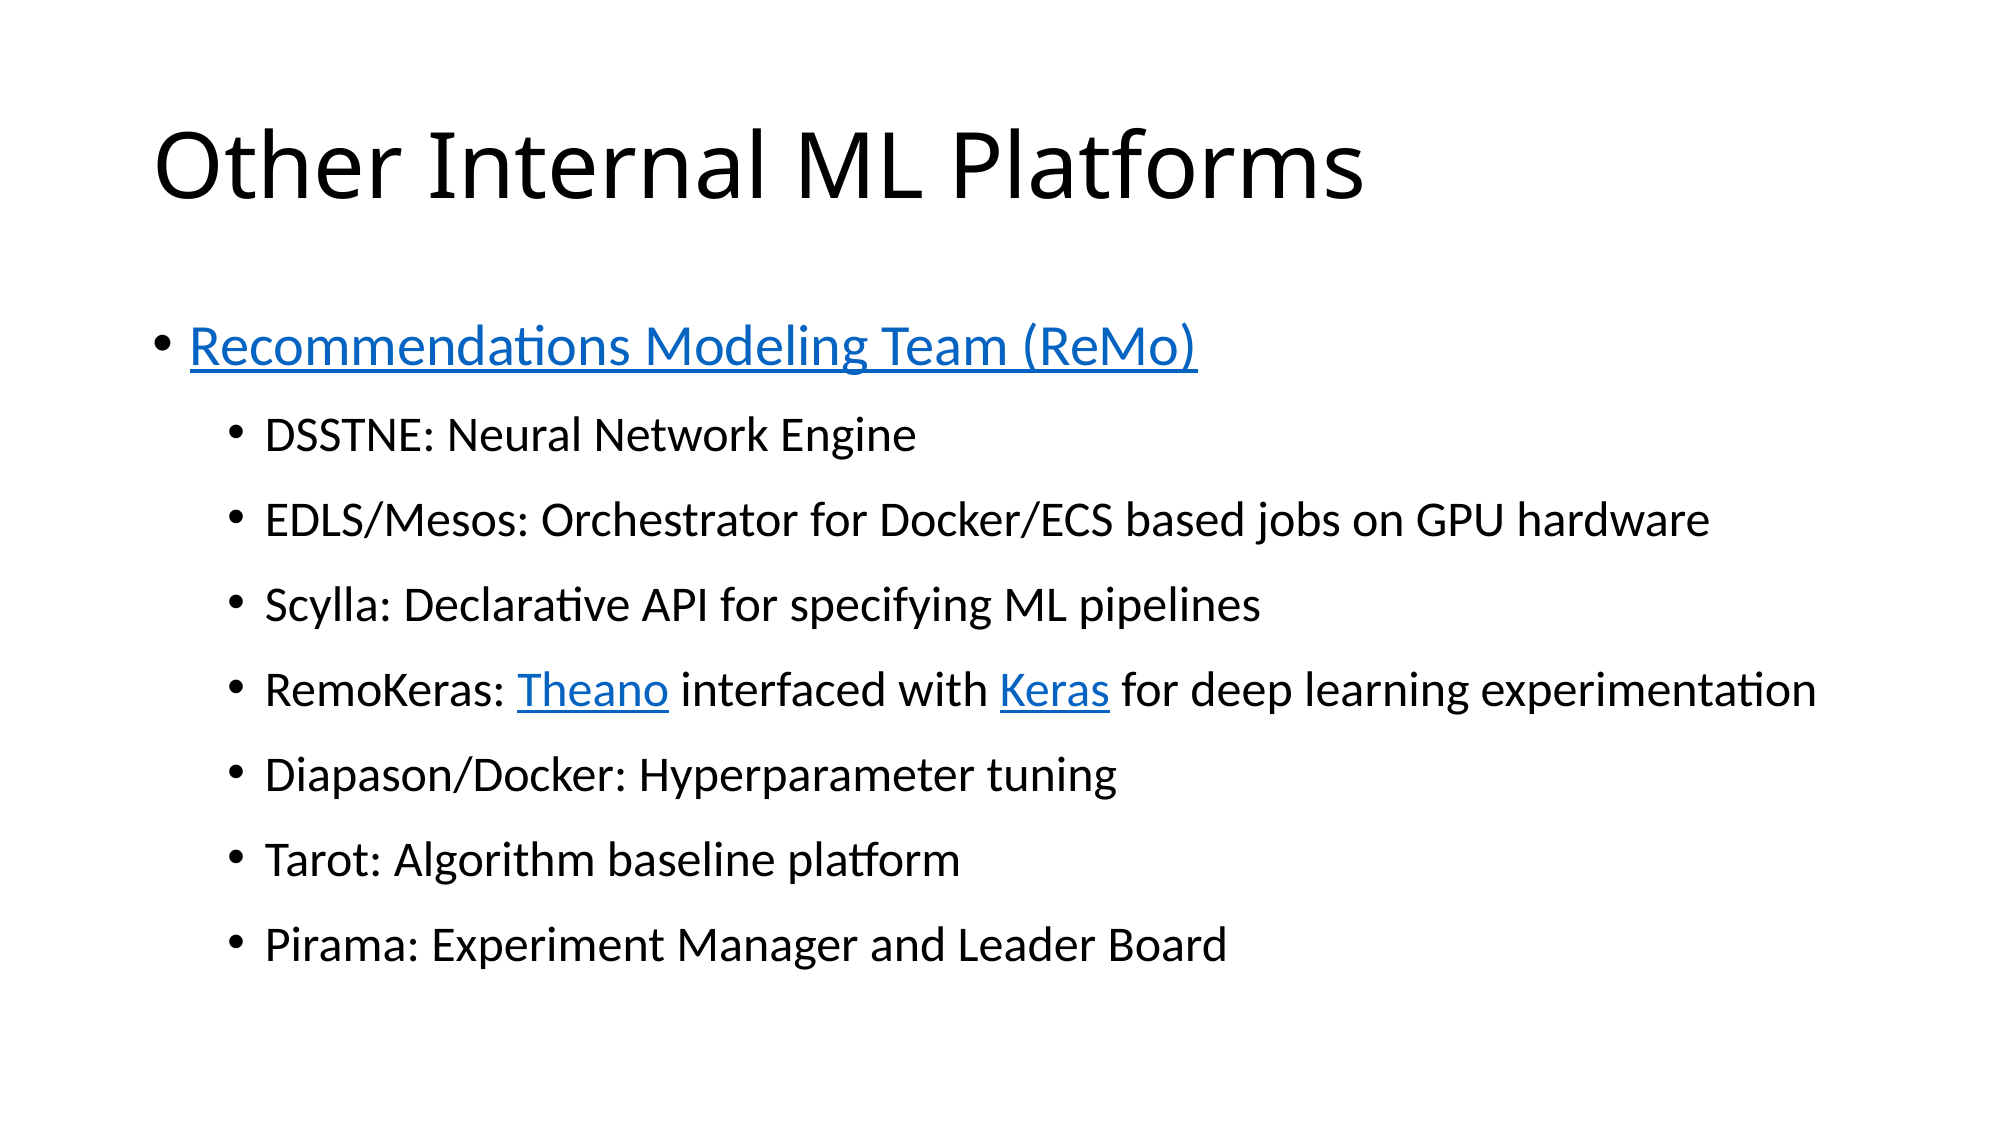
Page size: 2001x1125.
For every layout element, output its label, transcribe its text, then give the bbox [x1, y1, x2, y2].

title Other Internal ML Platforms [137, 59, 1863, 278]
list Recommendations Modeling Team (ReMo) DSSTNE: Neural Network Engine EDLS/Mesos: Orchestrator for Docker/ECS based jobs on GPU hardware Scylla: Declarative API for specifying ML pipelines RemoKeras: Theano interfaced with Keras for deep learning experimentation Diapason/Docker: Hyperparameter tuning Tarot: Algorithm baseline platform Pirama: Experiment Manager and Leader Board [137, 299, 1863, 1088]
